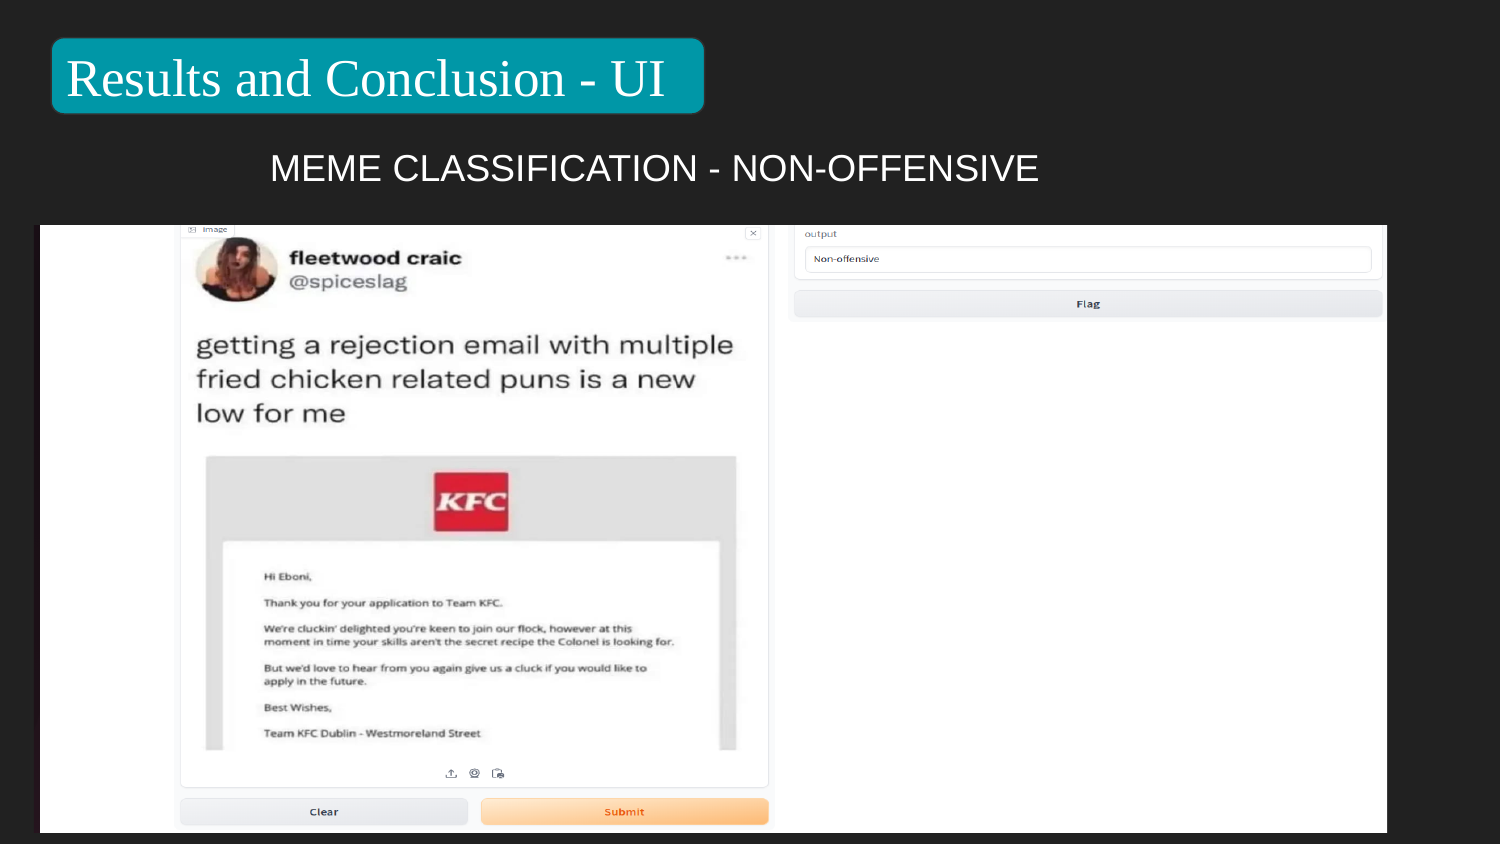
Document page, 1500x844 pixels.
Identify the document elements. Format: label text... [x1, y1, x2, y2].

title Results and Conclusion - UI [51, 28, 1449, 123]
picture [33, 225, 1388, 844]
text_box MEME CLASSIFICATION - NON-OFFENSIVE [255, 129, 1147, 225]
